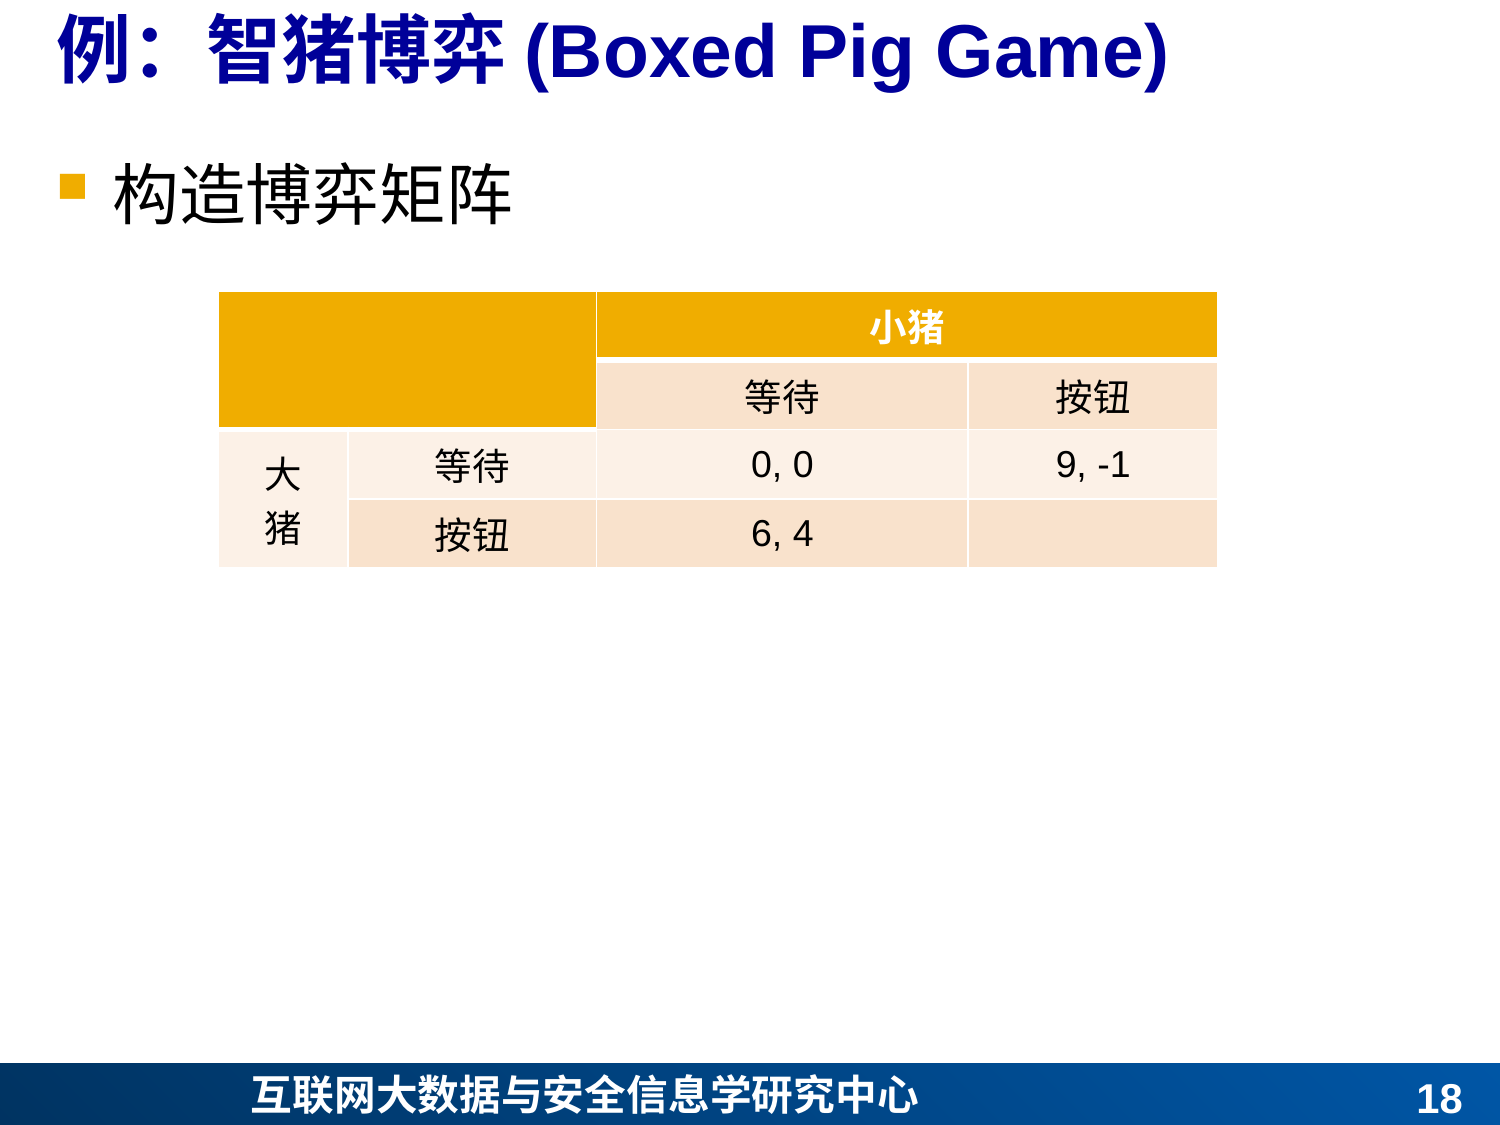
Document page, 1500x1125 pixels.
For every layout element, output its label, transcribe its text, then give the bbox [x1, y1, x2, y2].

title 例：智猪博弈(Boxed Pig Game) [41, 0, 1500, 114]
slide_number 17 [1127, 1063, 1479, 1125]
list 构造博弈矩阵 [41, 144, 1459, 1012]
